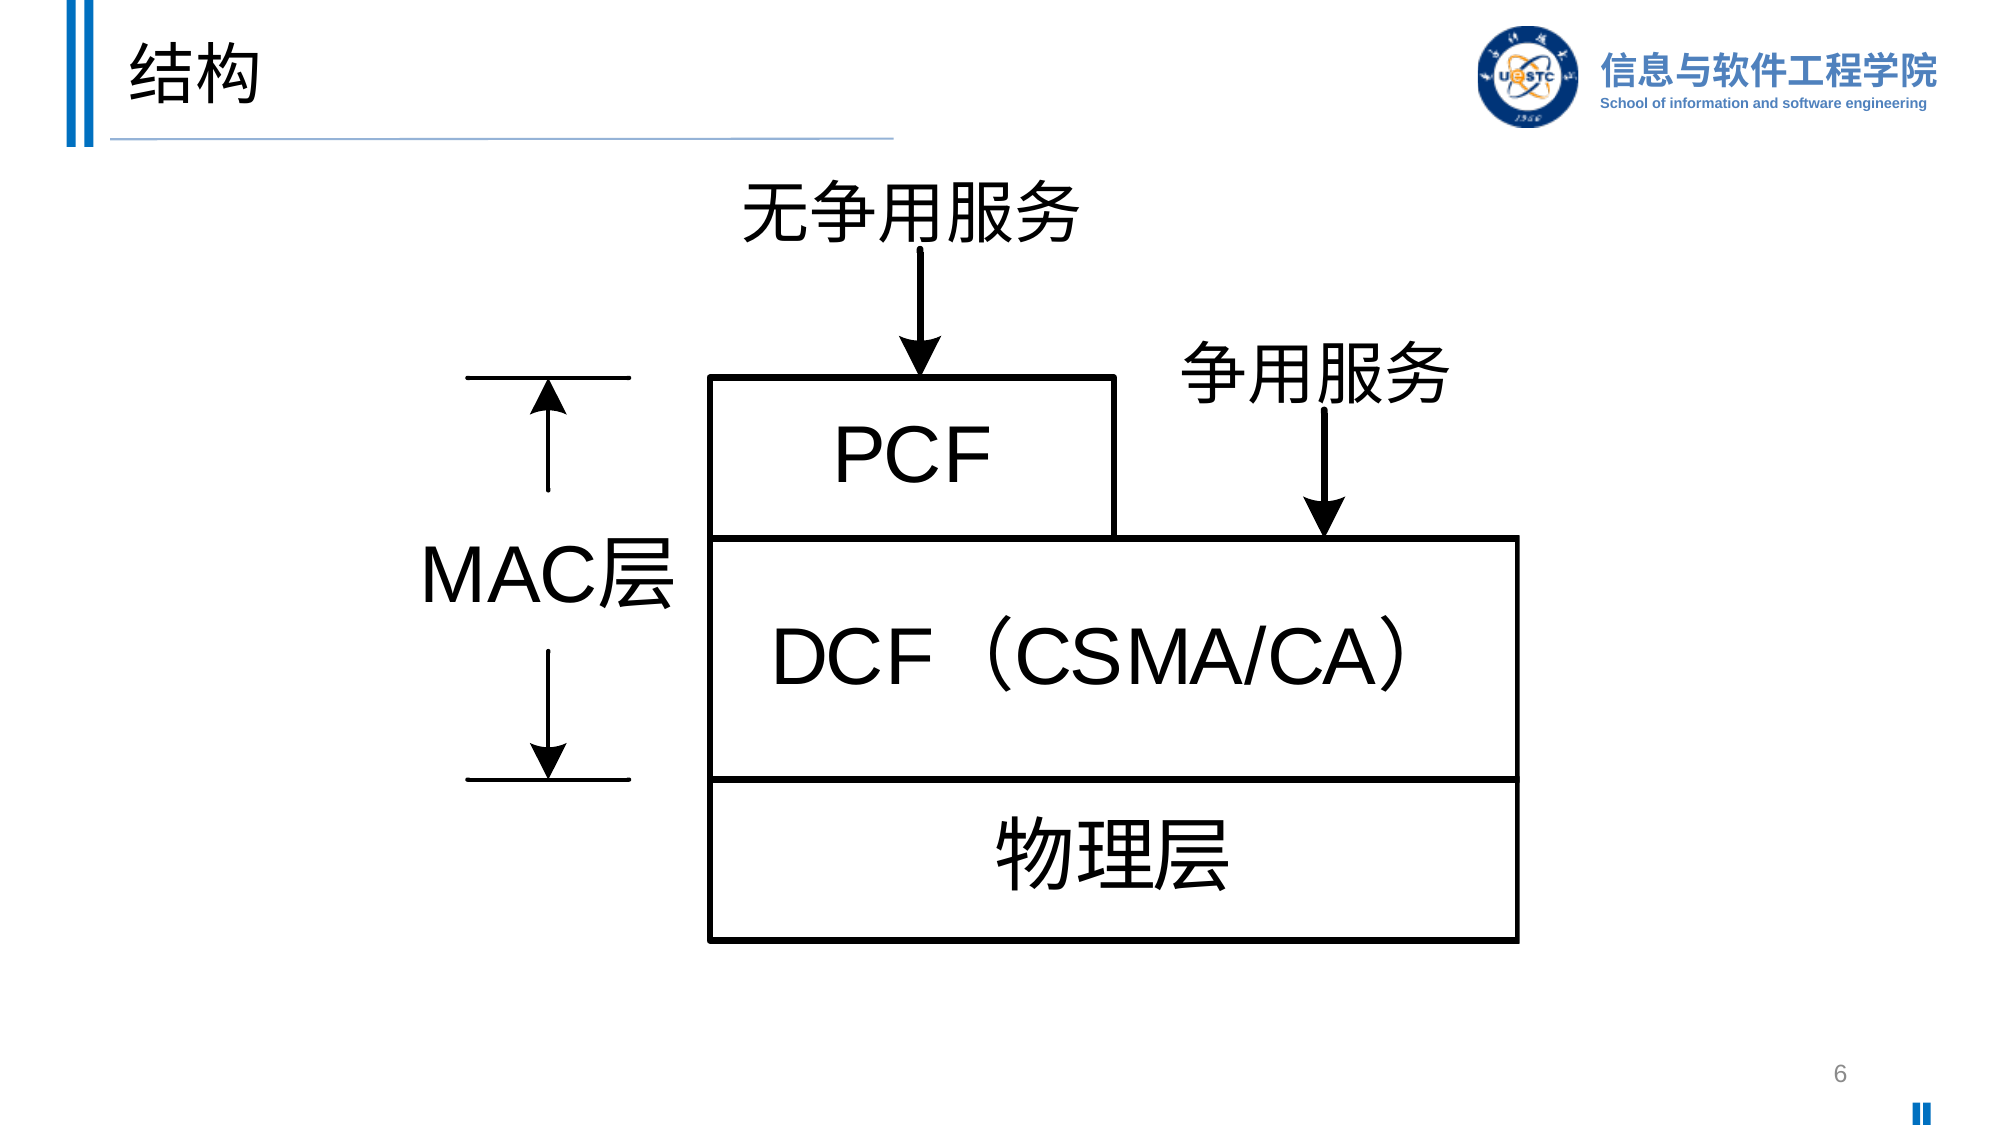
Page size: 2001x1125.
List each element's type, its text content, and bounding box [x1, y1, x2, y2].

title 结构 [113, 10, 1839, 143]
slide_number 6 [1412, 1042, 1863, 1103]
picture [373, 142, 1520, 947]
